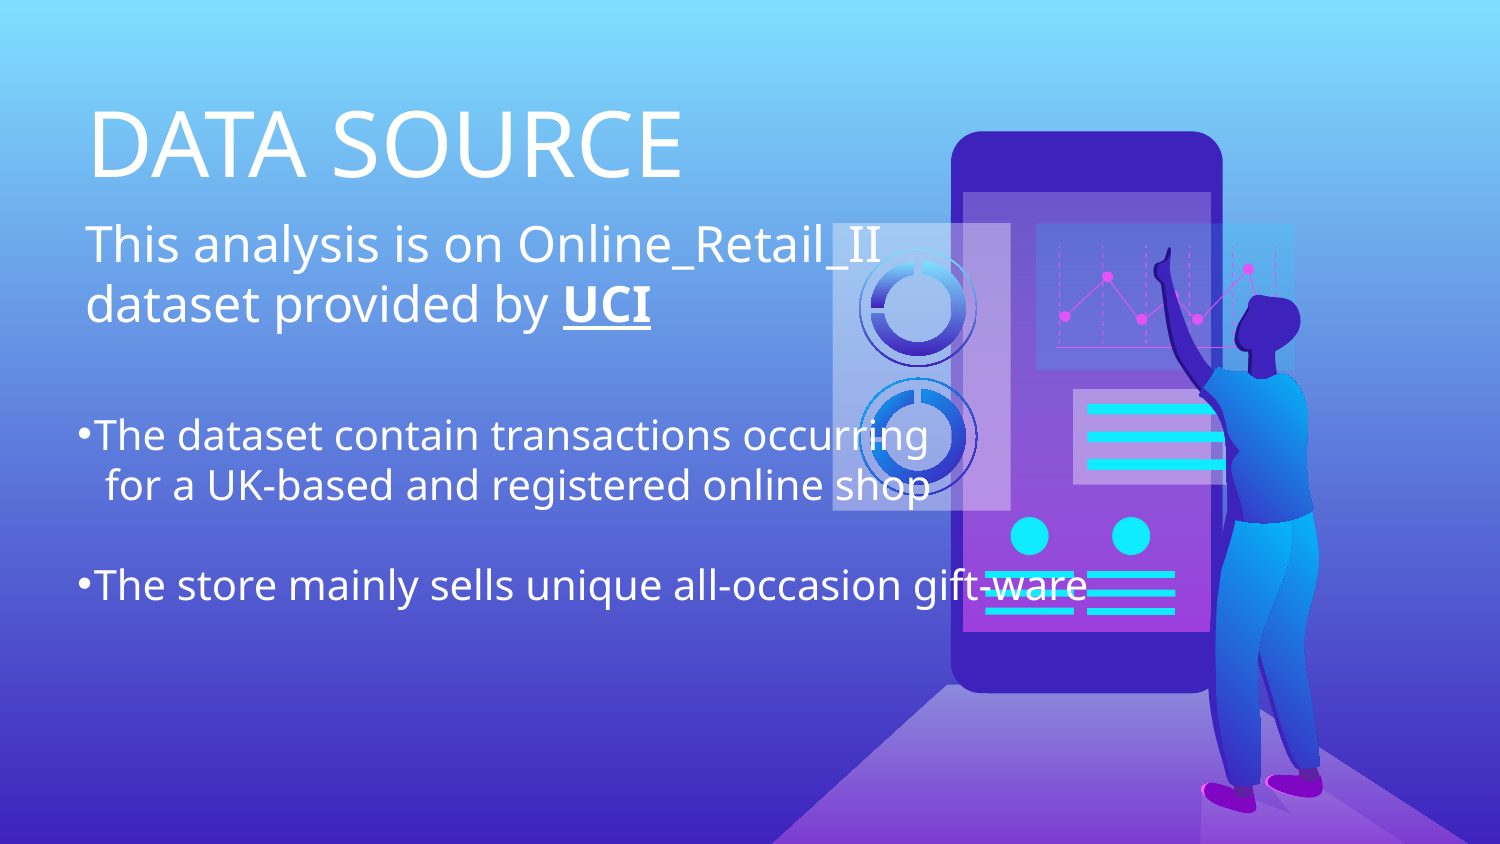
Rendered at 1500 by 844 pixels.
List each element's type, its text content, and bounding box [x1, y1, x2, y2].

text_box The dataset contain transactions occurring for a UK-based and registered online shop The store mainly sells unique all-occasion gift-ware [3, 439, 744, 624]
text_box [749, 131, 1500, 844]
subtitle This analysis is on Online_Retail_II dataset provided by UCI [70, 212, 744, 356]
title DATA SOURCE [71, 70, 747, 273]
